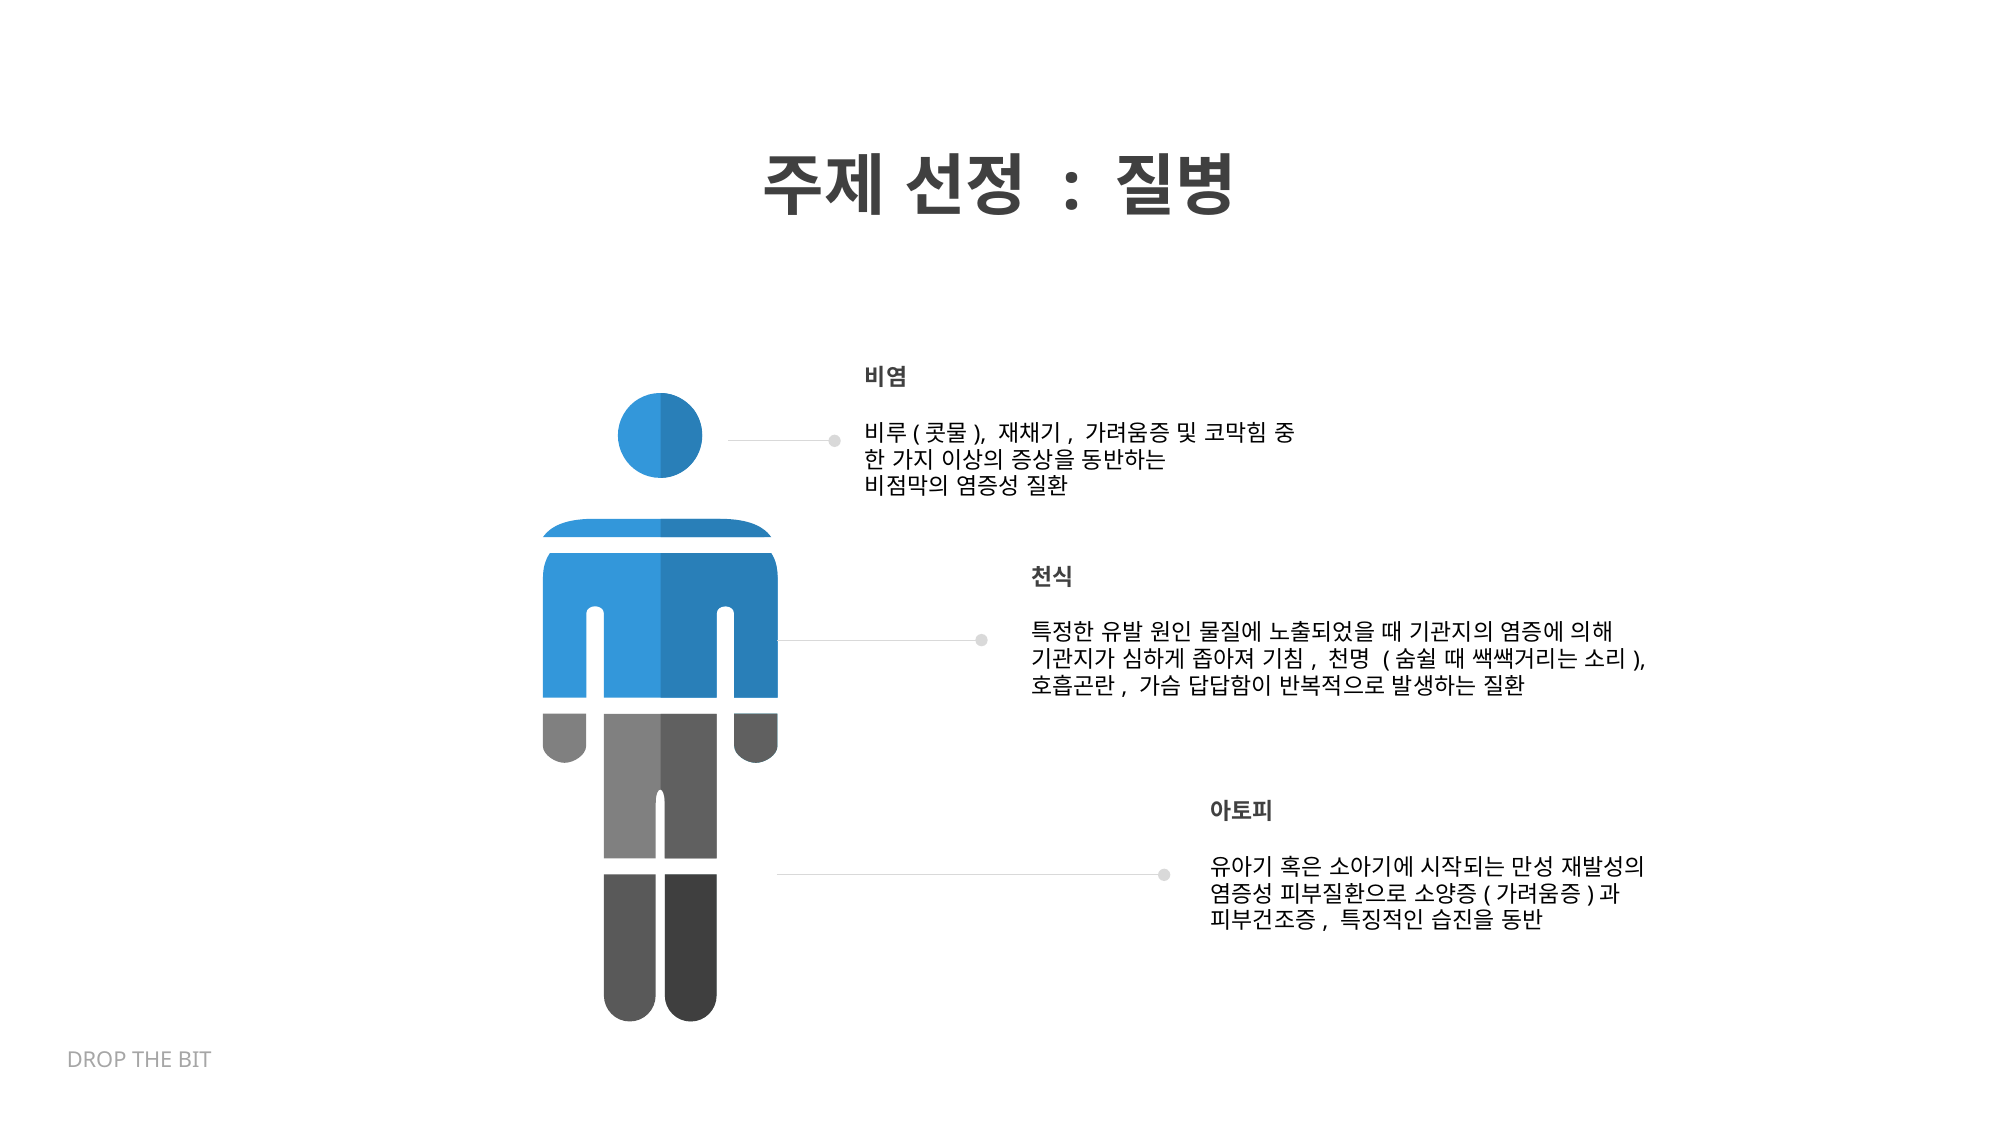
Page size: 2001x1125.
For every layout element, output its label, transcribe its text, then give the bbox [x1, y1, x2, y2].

text_box 특정한 유발 원인 물질에 노출되었을 때 기관지의 염증에 의해 기관지가 심하게 좁아져 기침, 천명 (숨쉴 때 쌕쌕거리는 소리), 호흡곤란, 가슴 답답함이 반복적으로 발생하는 질환 [1016, 584, 1704, 707]
text_box 천식 [1016, 554, 1313, 584]
text_box 비염 [850, 355, 1147, 385]
text_box 주제 선정 : 질병 [706, 135, 1294, 231]
text_box 비루(콧물), 재채기, 가려움증 및 코막힘 중 한 가지 이상의 증상을 동반하는 비점막의 염증성 질환 [850, 385, 1486, 507]
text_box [542, 392, 778, 1022]
text_box DROP THE BIT [52, 1038, 291, 1080]
text_box 아토피 [1195, 789, 1492, 819]
text_box 유아기 혹은 소아기에 시작되는 만성 재발성의 염증성 피부질환으로 소양증(가려움증)과 피부건조증, 특징적인 습진을 동반 [1195, 819, 1697, 941]
